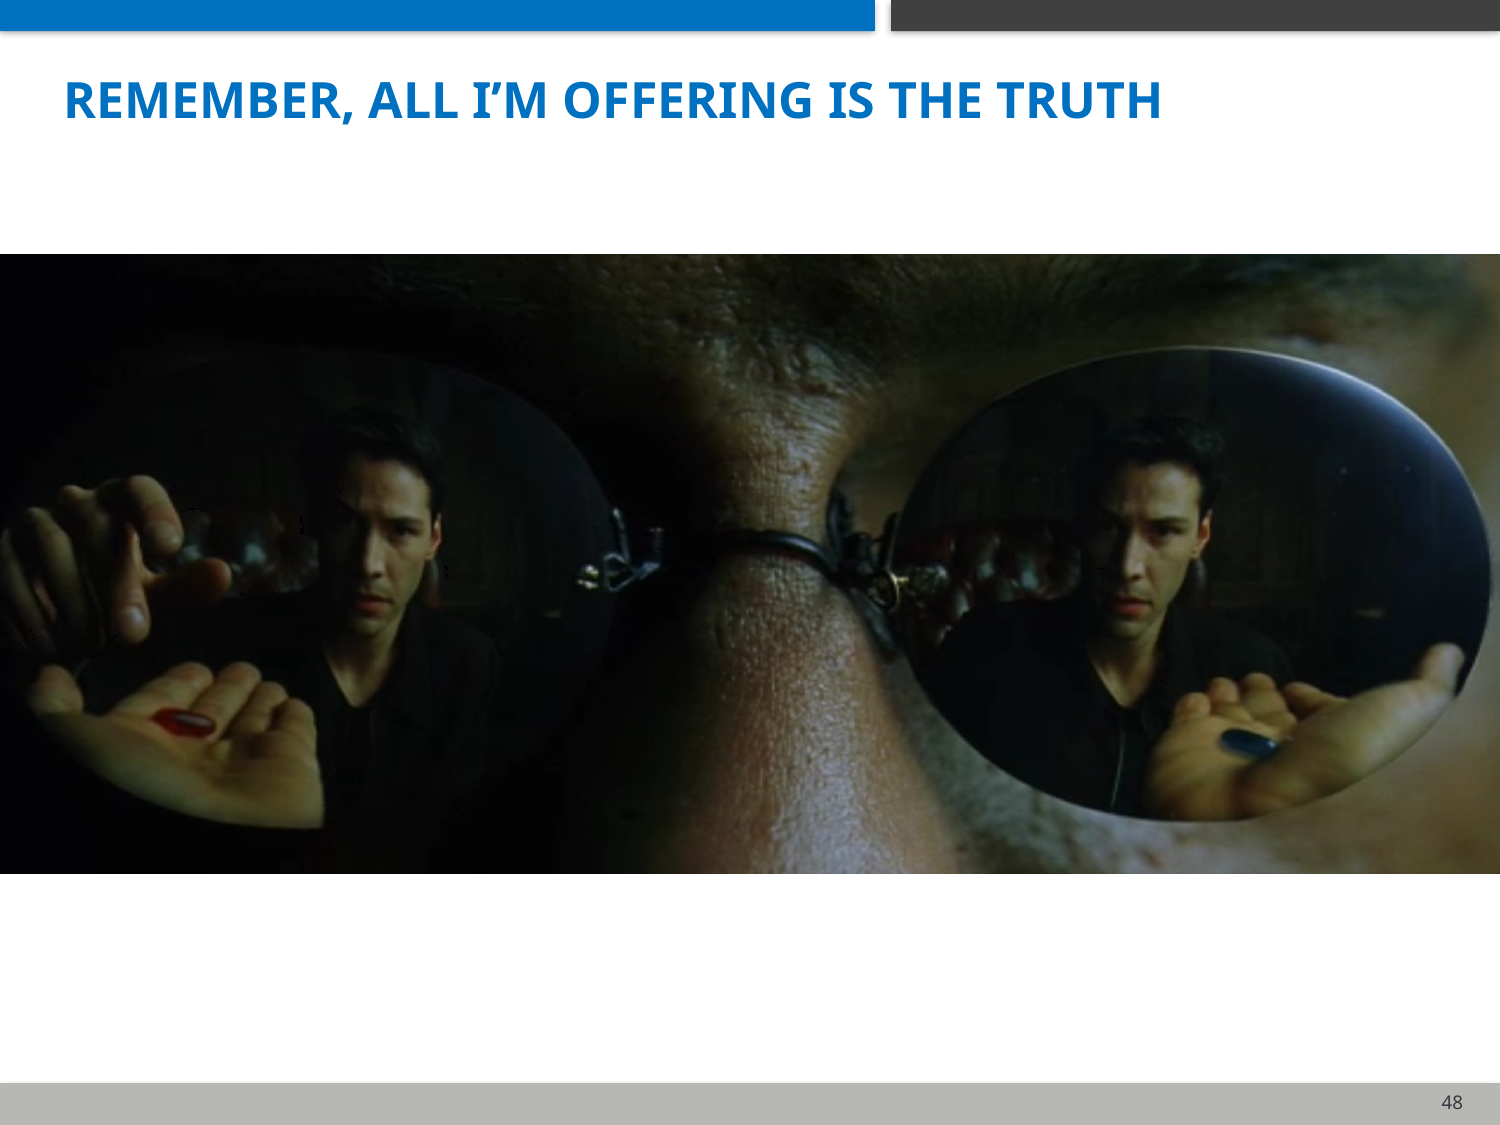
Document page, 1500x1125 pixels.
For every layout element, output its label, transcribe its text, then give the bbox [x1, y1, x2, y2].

picture [0, 253, 1500, 874]
title Remember, all I’m offering is the truth [48, 54, 1424, 142]
